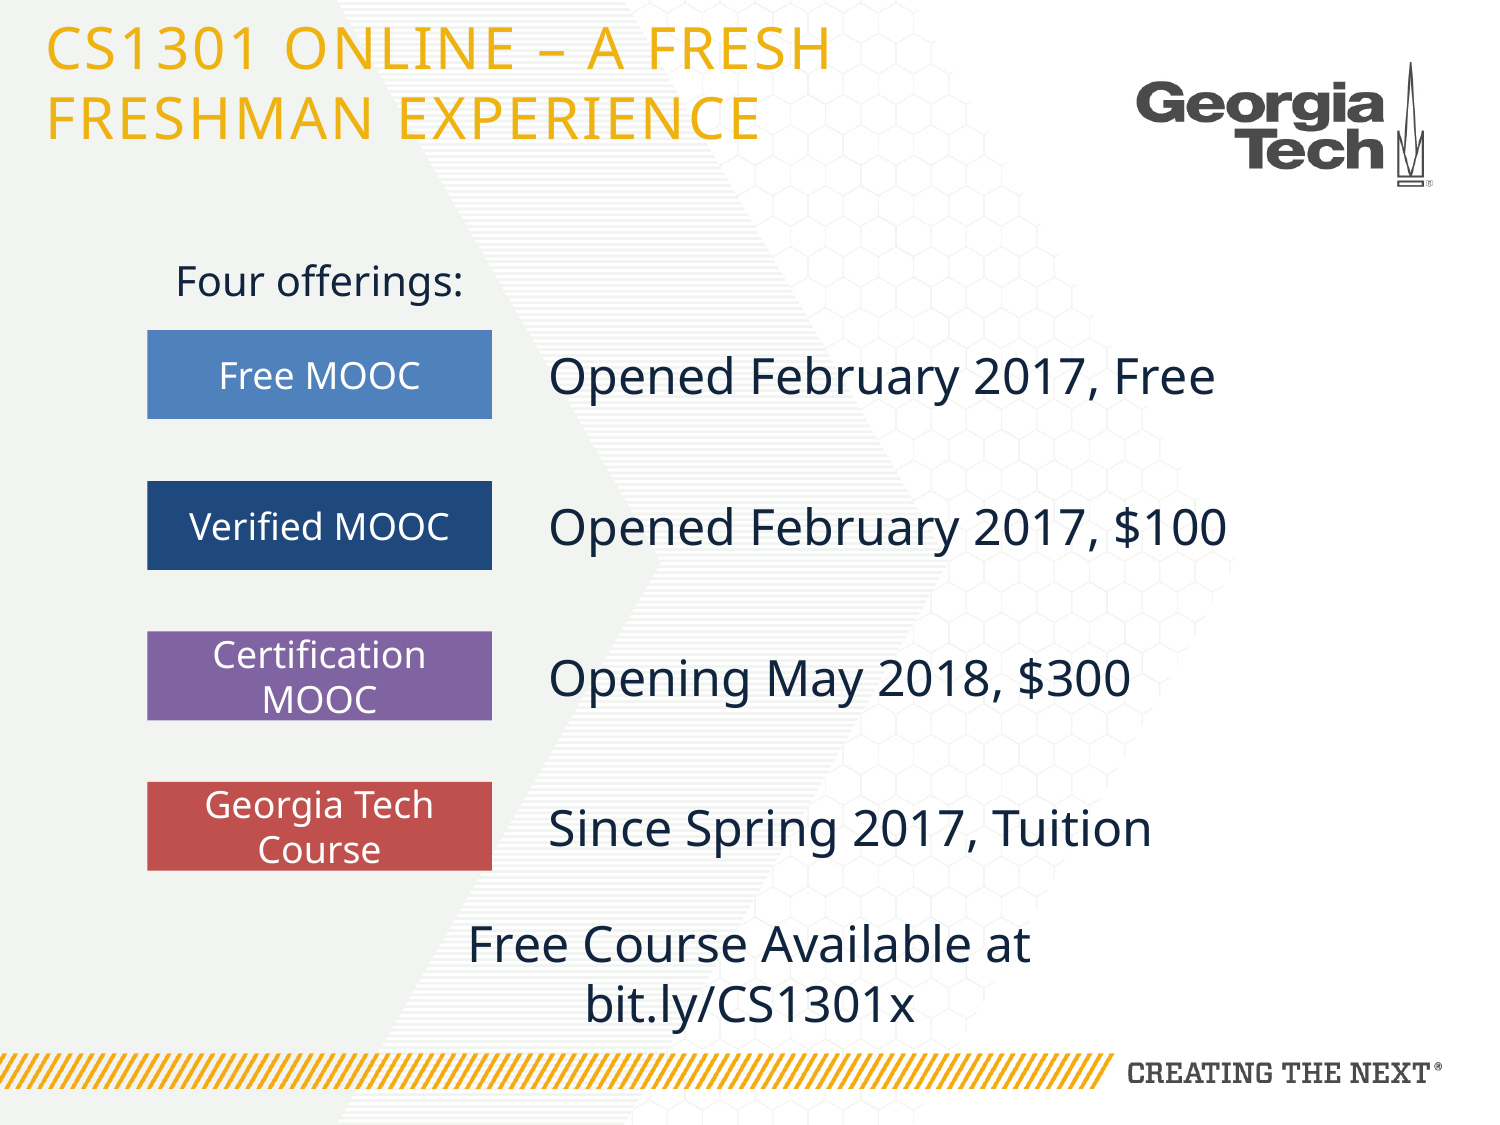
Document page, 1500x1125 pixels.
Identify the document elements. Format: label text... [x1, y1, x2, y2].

text_box Opening May 2018, $300 [533, 631, 1458, 721]
text_box Certification MOOC [145, 629, 494, 722]
text_box Georgia Tech Course [145, 780, 494, 873]
text_box Free MOOC [145, 328, 494, 421]
text_box Opened February 2017, Free [533, 330, 1458, 419]
text_box Four offerings: [147, 247, 492, 313]
text_box CS1301 Online – A fresh Freshman Experience [0, 0, 1007, 163]
text_box Free Course Available at bit.ly/CS1301x [288, 928, 1212, 1018]
text_box Verified MOOC [145, 479, 494, 572]
text_box Opened February 2017, $100 [533, 481, 1458, 570]
picture [0, 0, 1500, 1125]
text_box Since Spring 2017, Tuition [533, 781, 1458, 871]
